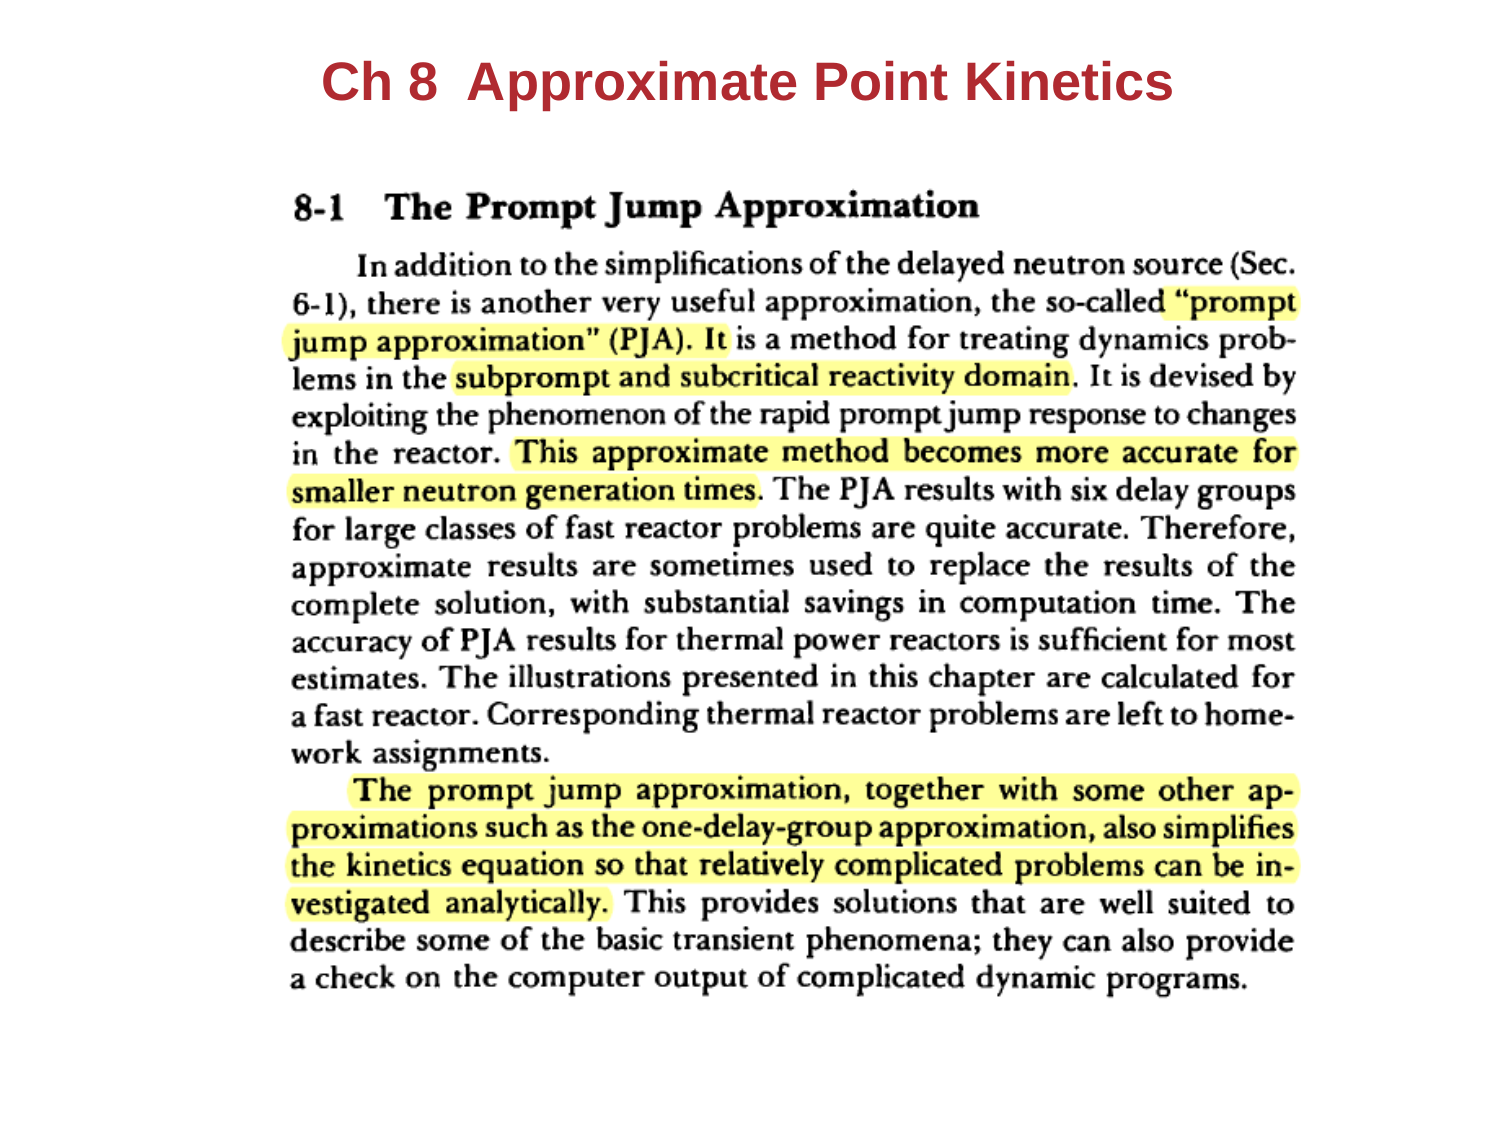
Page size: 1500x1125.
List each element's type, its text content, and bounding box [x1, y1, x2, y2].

picture [251, 162, 1331, 1025]
title Ch 8 Approximate Point Kinetics [55, 53, 1443, 122]
